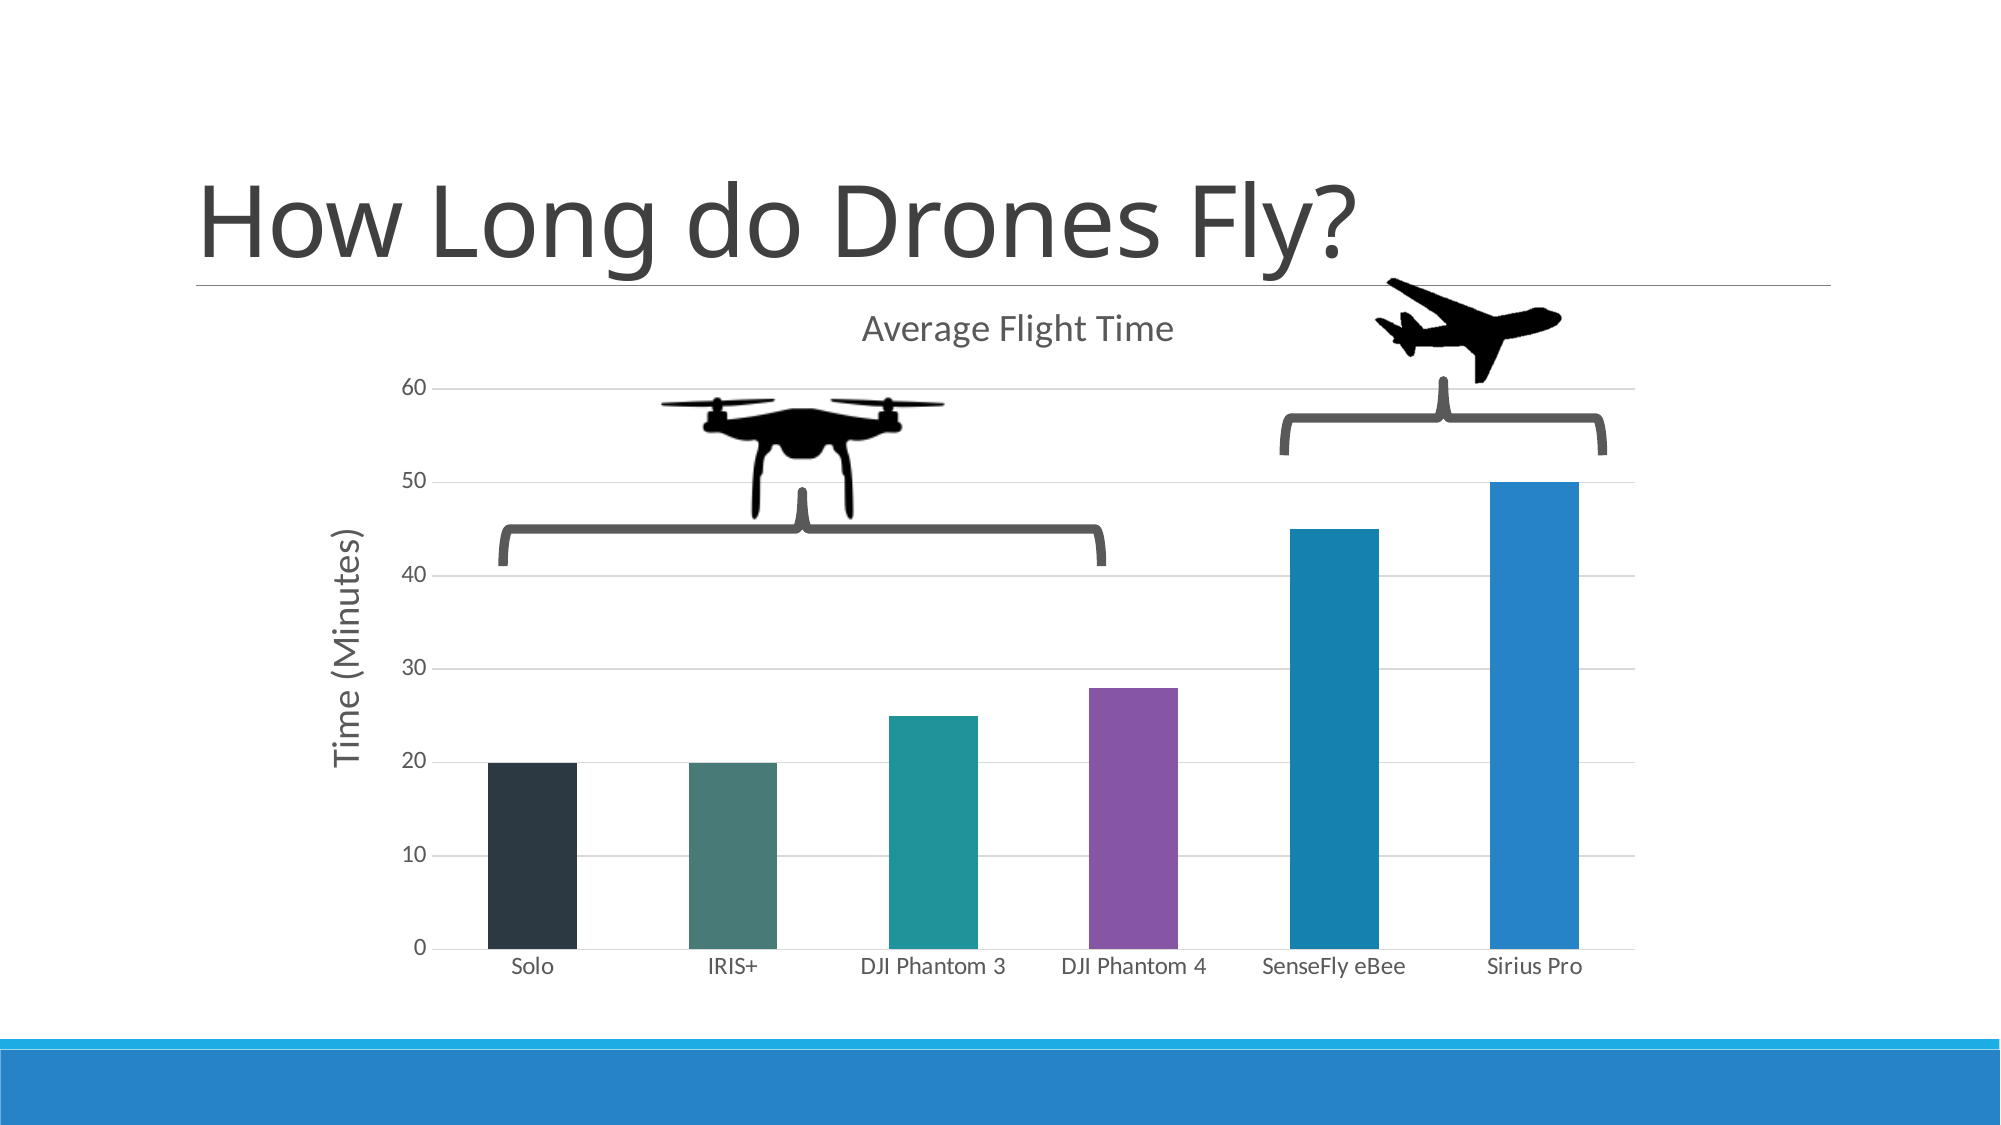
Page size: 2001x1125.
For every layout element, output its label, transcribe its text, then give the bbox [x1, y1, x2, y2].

picture [645, 298, 959, 613]
title How Long do Drones Fly? [180, 47, 1830, 285]
picture [1371, 234, 1564, 427]
text_box Time (Minutes) [312, 498, 372, 799]
chart [375, 276, 1662, 996]
